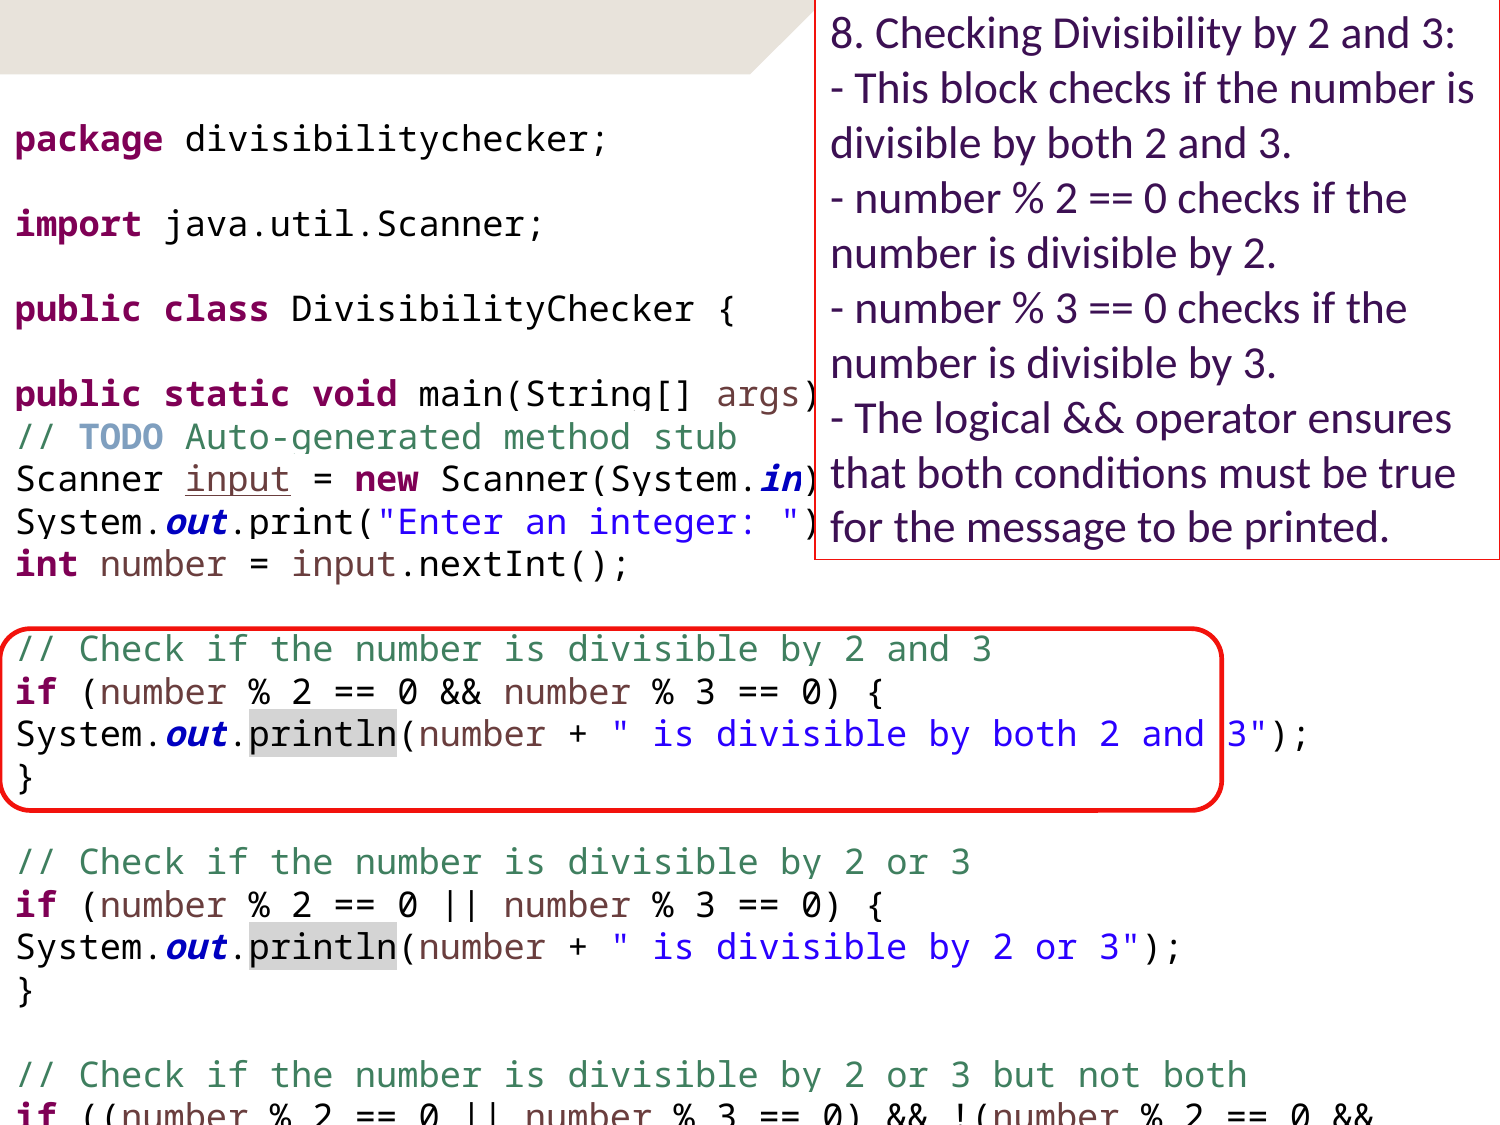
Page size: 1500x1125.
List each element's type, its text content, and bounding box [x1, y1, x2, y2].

text_box 8. Checking Divisibility by 2 and 3: - This block checks if the number is divisible by both 2 and 3. - number % 2 == 0 checks if the number is divisible by 2. - number % 3 == 0 checks if the number is divisible by 3. - The logical && operator ensures that both conditions must be true for the message to be printed. [815, 0, 1500, 560]
text_box [0, 627, 1223, 812]
text_box package divisibilitychecker; import java.util.Scanner; public class DivisibilityChecker { public static void main(String[] args) { // TODO Auto-generated method stub Scanner input = new Scanner(System.in); System.out.print("Enter an integer: "); int number = input.nextInt(); // Check if the number is divisible by 2 and 3 if (number % 2 == 0 && number % 3 == 0) { System.out.println(number + " is divisible by both 2 and 3"); } // Check if the number is divisible by 2 or 3 if (number % 2 == 0 || number % 3 == 0) { System.out.println(number + " is divisible by 2 or 3"); } // Check if the number is divisible by 2 or 3 but not both if ((number % 2 == 0 || number % 3 == 0) && !(number % 2 == 0 && number % 3 == 0)) { System.out.println(number + " is divisible by 2 or 3 but not both"); } } } [0, 108, 1500, 1125]
